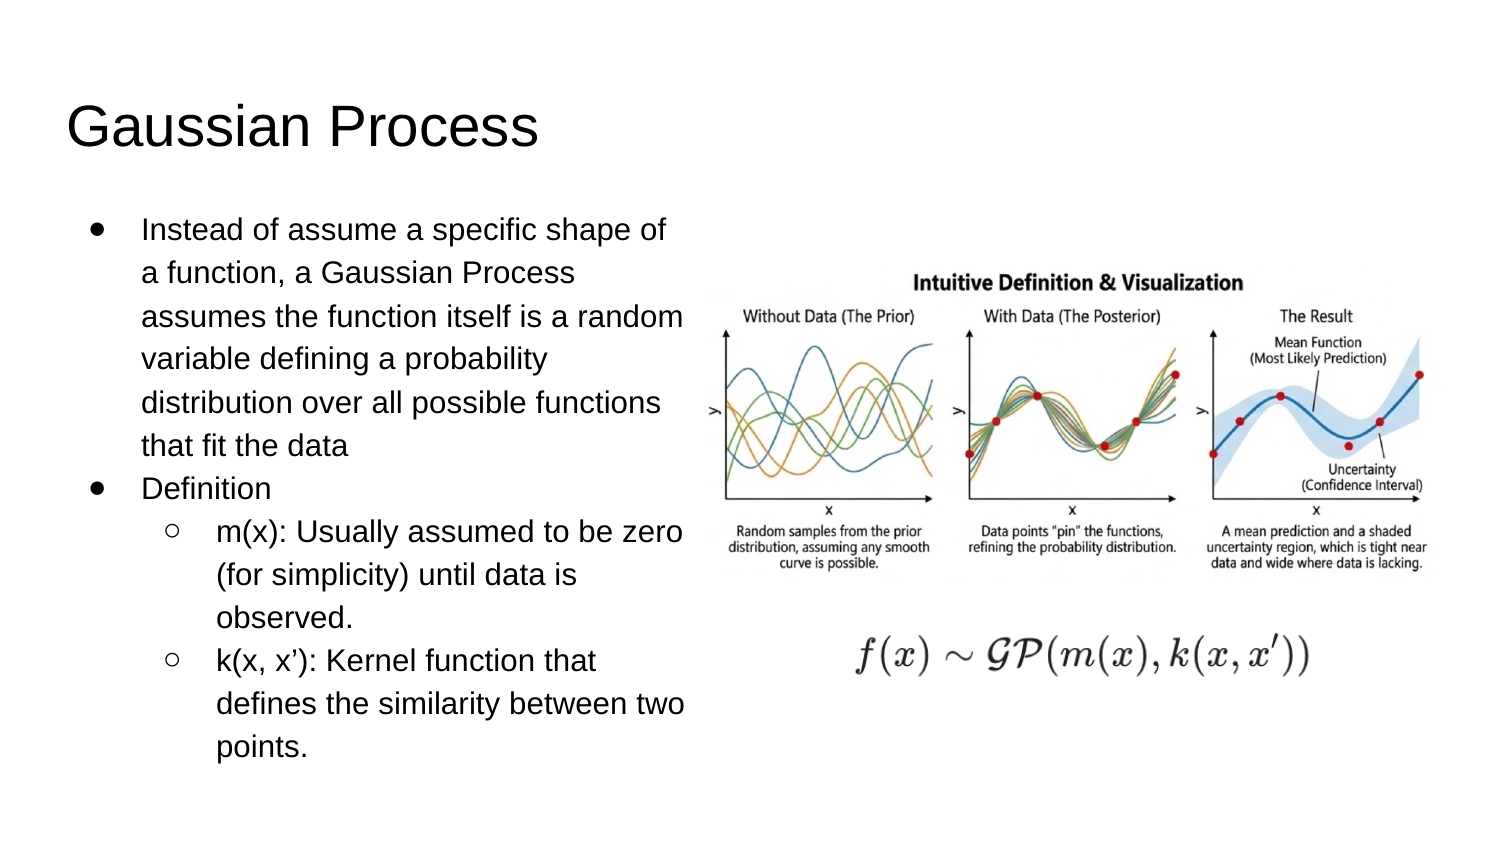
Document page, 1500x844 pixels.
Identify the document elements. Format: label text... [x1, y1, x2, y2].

picture [706, 263, 1451, 581]
picture [817, 607, 1340, 703]
title Gaussian Process [51, 72, 1449, 167]
list Instead of assume a specific shape of a function, a Gaussian Process assumes the function itself is a random variable defining a probability distribution over all possible functions that fit the data Definition m(x): Usually assumed to be zero (for simplicity) until data is observed. k(x, x’): Kernel function that defines the similarity between two points. [51, 189, 708, 750]
